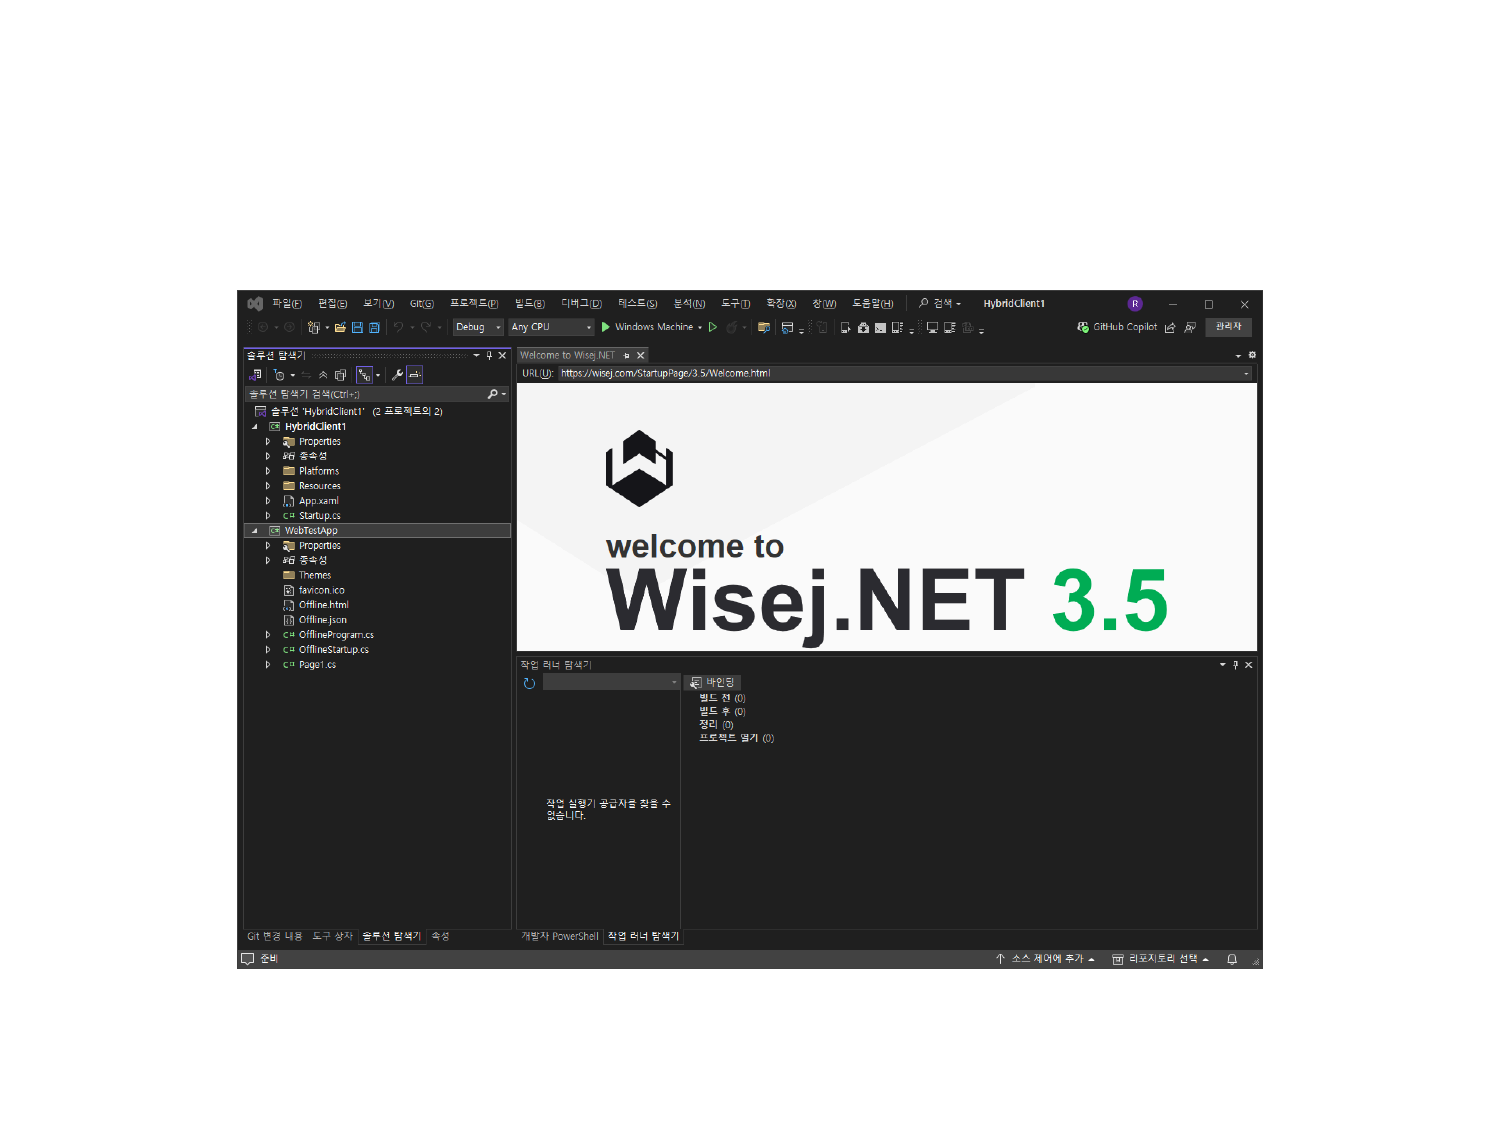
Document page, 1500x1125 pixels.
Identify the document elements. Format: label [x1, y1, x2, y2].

picture [236, 290, 1264, 969]
